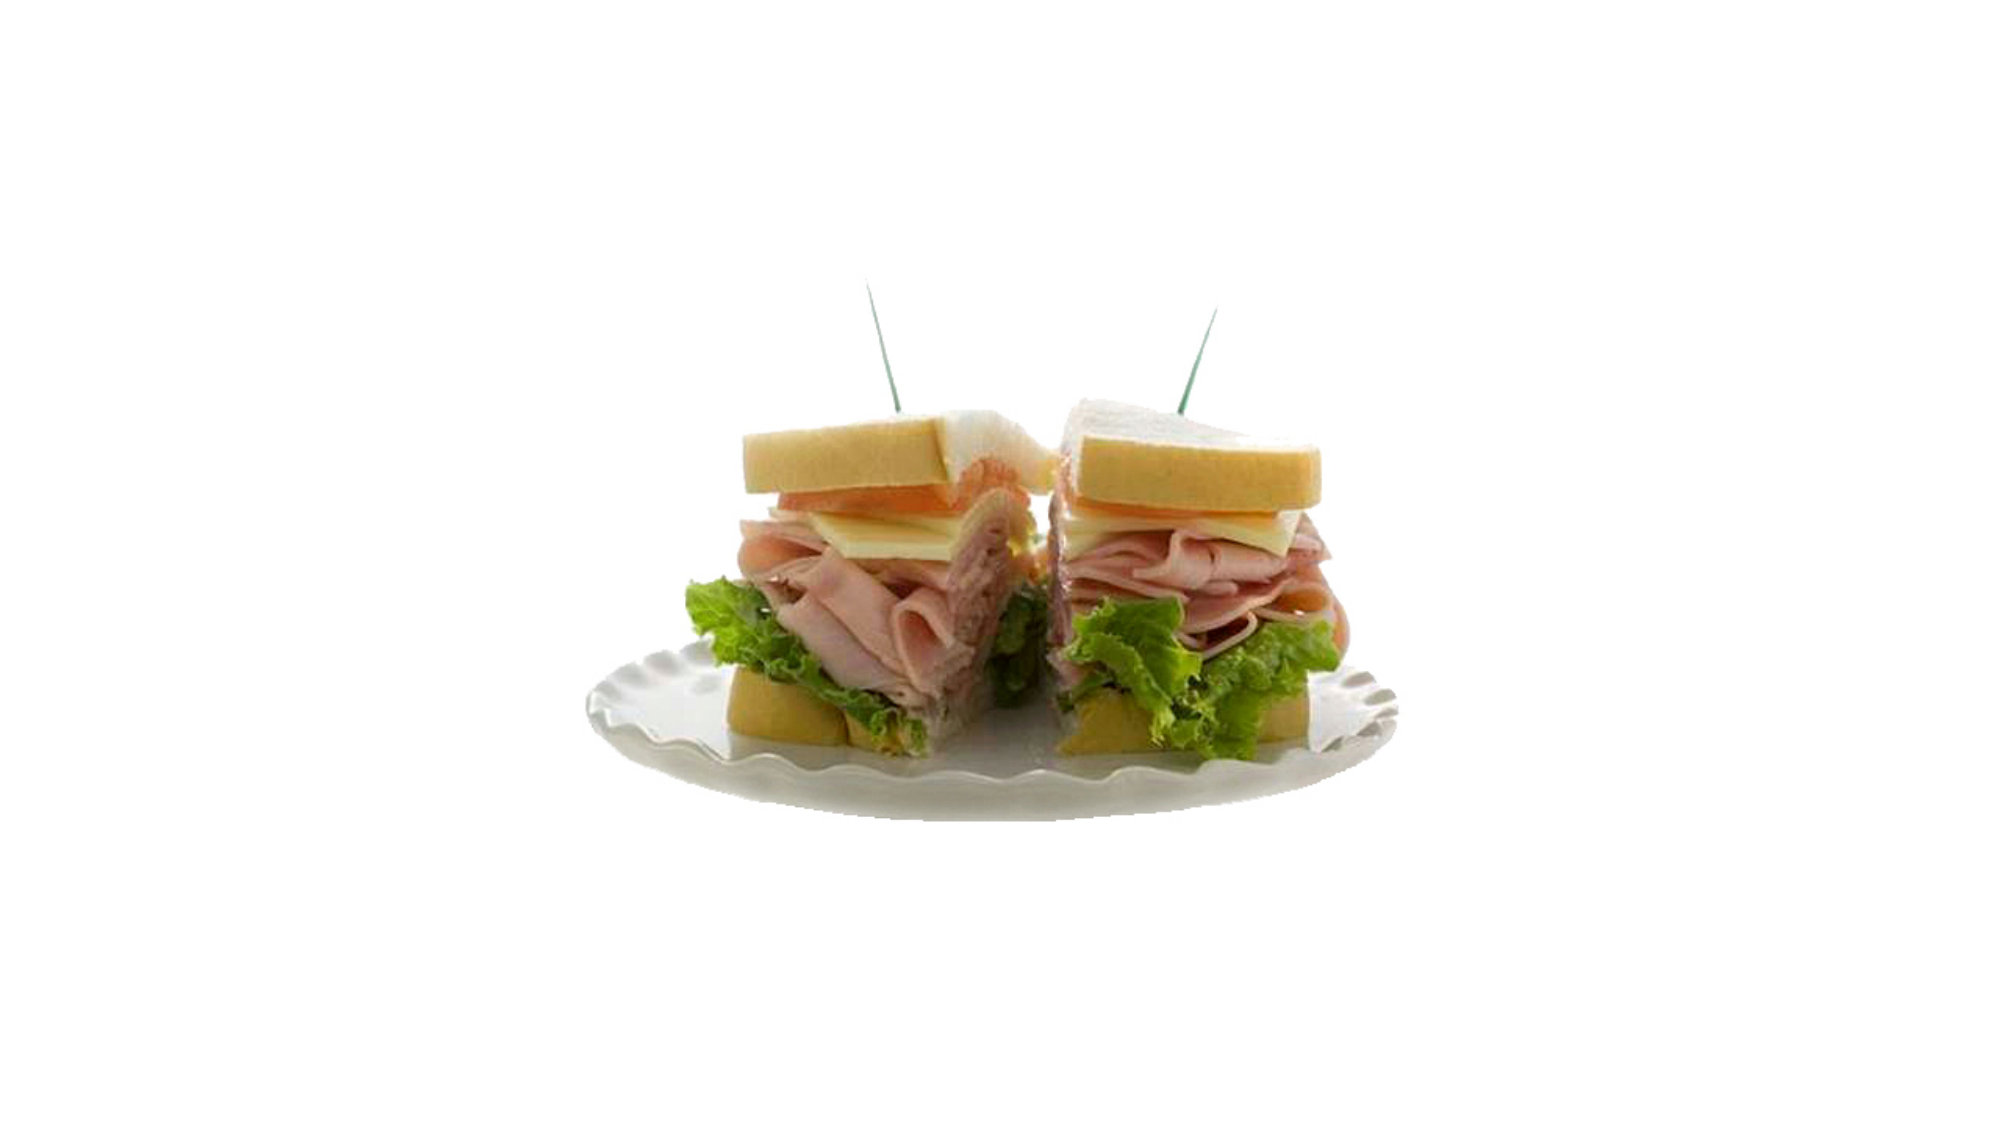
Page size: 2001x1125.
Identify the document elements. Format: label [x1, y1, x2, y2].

picture [531, 210, 1469, 915]
